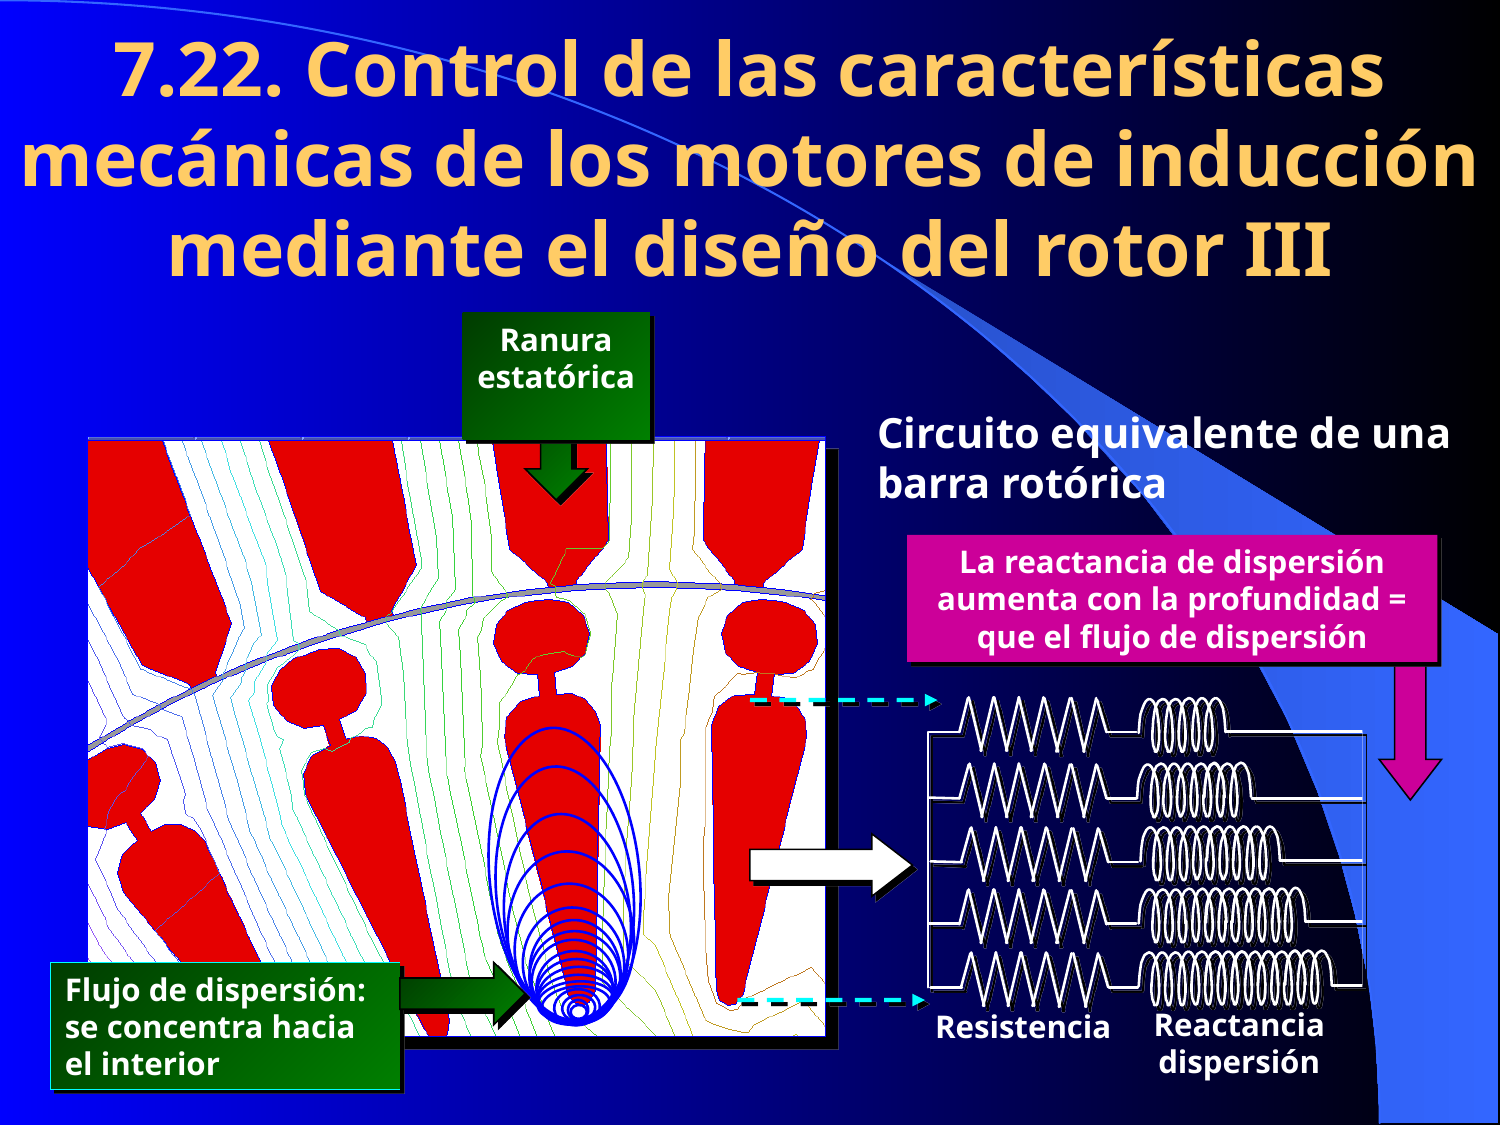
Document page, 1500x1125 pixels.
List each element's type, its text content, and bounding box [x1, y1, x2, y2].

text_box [737, 699, 938, 1001]
text_box 7.22. Control de las características mecánicas de los motores de inducción mediante el diseño del rotor III [0, 62, 1500, 250]
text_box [87, 312, 826, 1037]
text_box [906, 534, 1442, 801]
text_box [49, 962, 526, 1091]
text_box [918, 809, 1413, 1088]
text_box Circuito equivalente de una barra rotórica [862, 399, 1475, 515]
